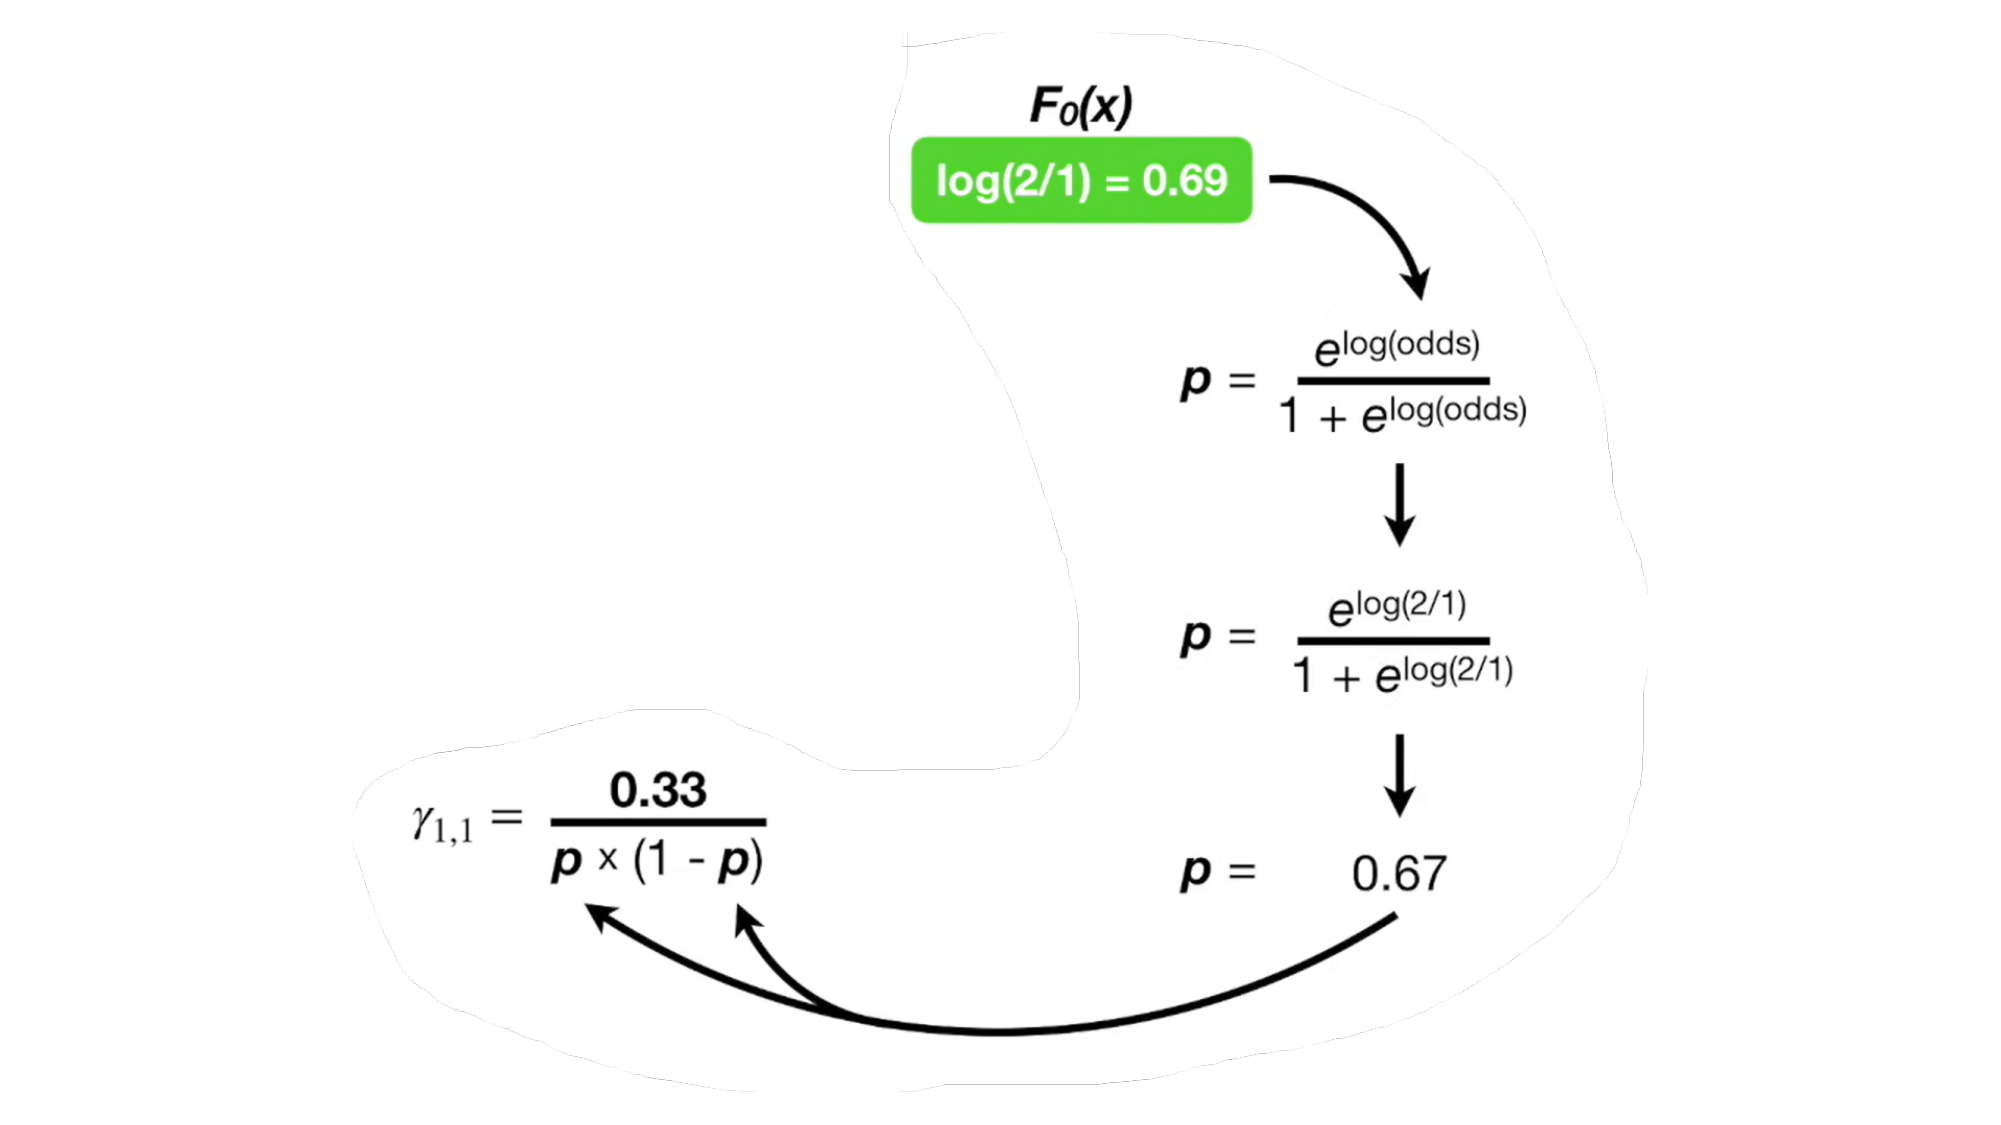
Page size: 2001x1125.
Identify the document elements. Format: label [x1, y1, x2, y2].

picture [352, 31, 1649, 1093]
